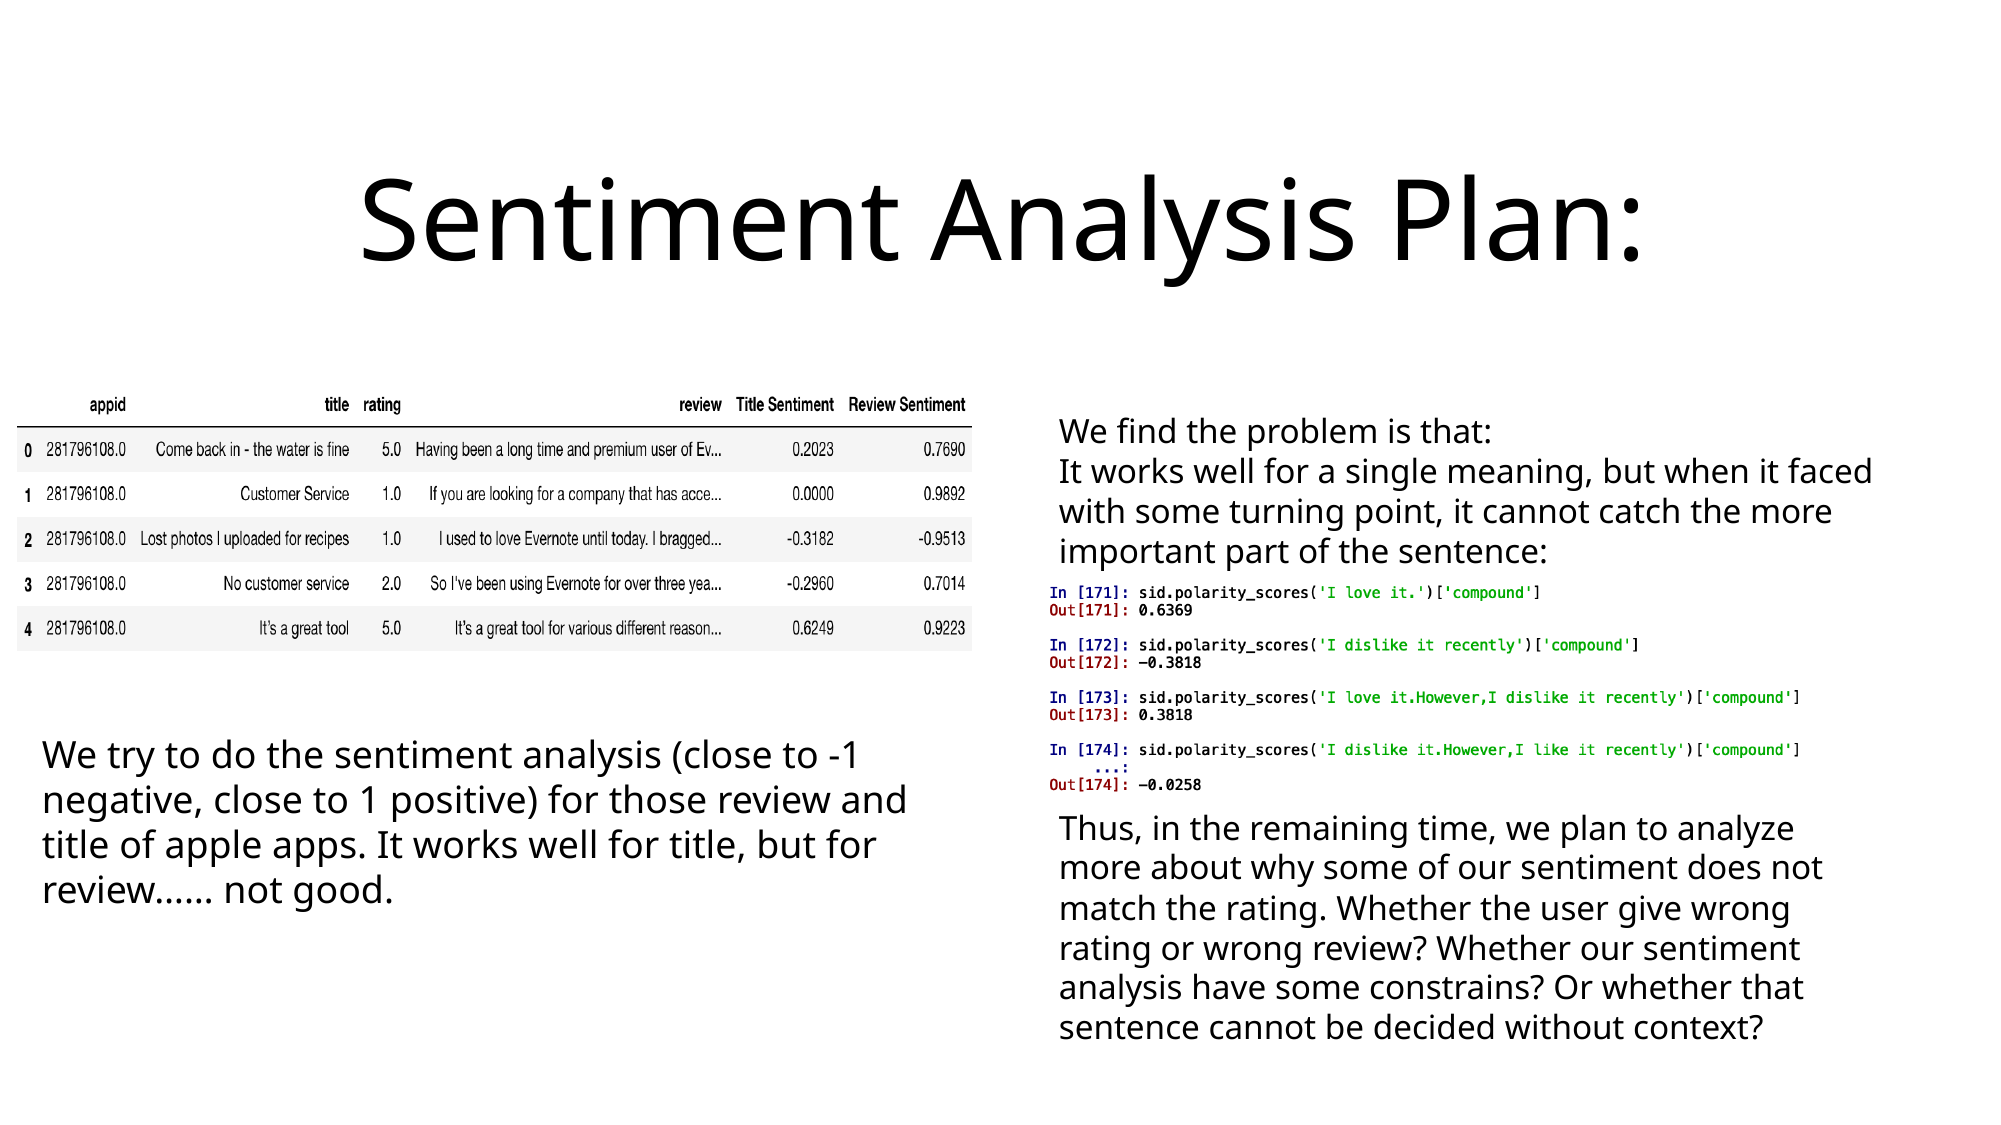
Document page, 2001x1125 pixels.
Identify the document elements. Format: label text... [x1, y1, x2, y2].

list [12, 389, 976, 659]
text_box Thus, in the remaining time, we plan to analyze more about why some of our sentiment does not match the rating. Whether the user give wrong rating or wrong review? Whether our sentiment analysis have some constrains? Or whether that sentence cannot be decided without context? [1044, 799, 1876, 1054]
text_box We find the problem is that: It works well for a single meaning, but when it faced with some turning point, it cannot catch the more important part of the sentence: [1044, 402, 1932, 578]
text_box We try to do the sentiment analysis (close to -1 negative, close to 1 positive) for those review and title of apple apps. It works well for title, but for review…… not good. [27, 723, 976, 919]
title Sentiment Analysis Plan: [89, 71, 1917, 292]
picture [1044, 579, 1811, 801]
